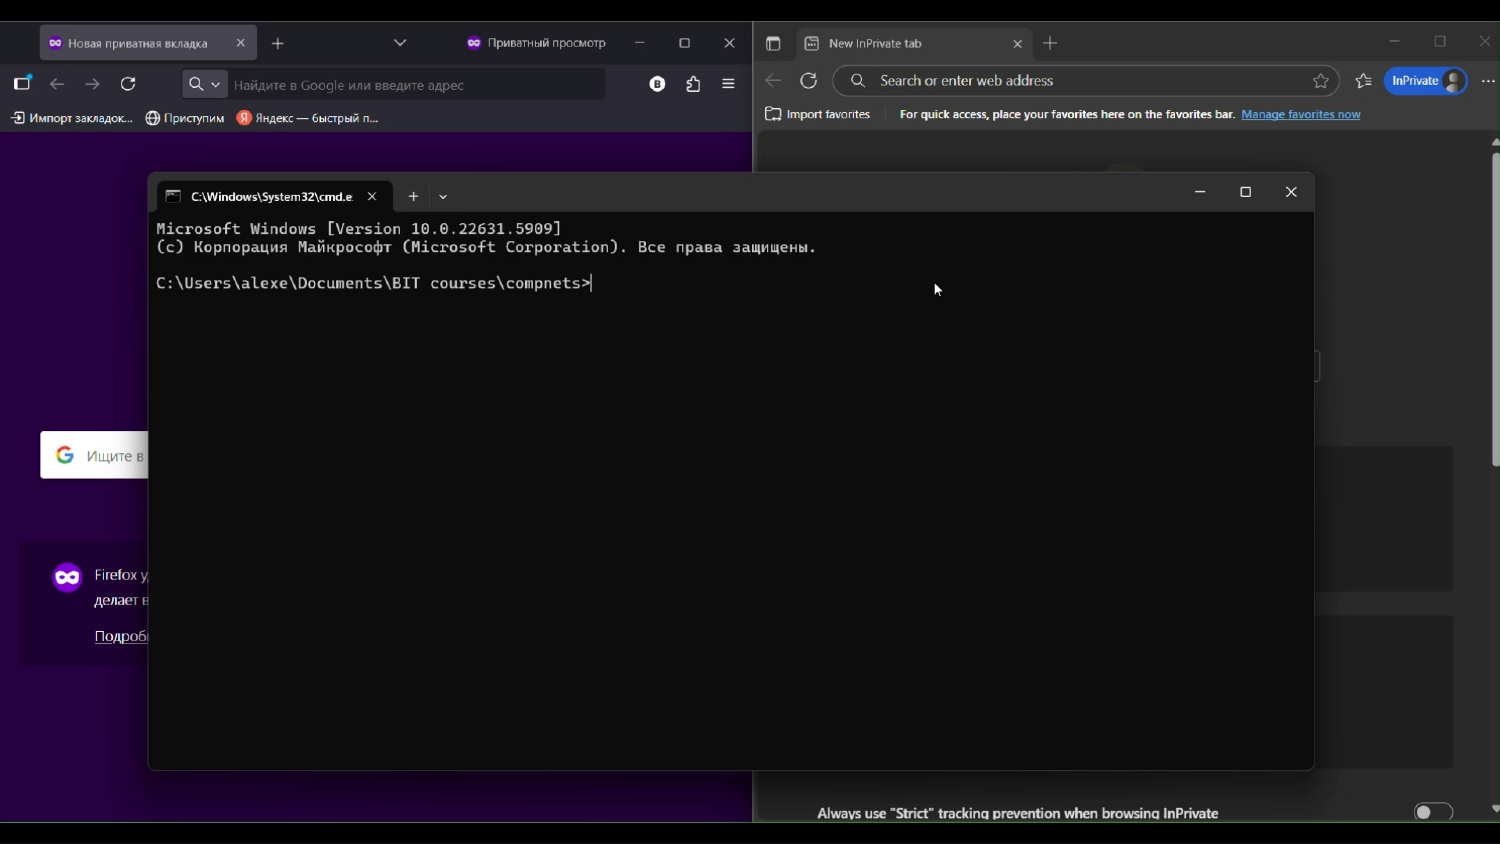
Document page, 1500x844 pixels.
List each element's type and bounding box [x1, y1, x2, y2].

text_box [0, 0, 1500, 844]
